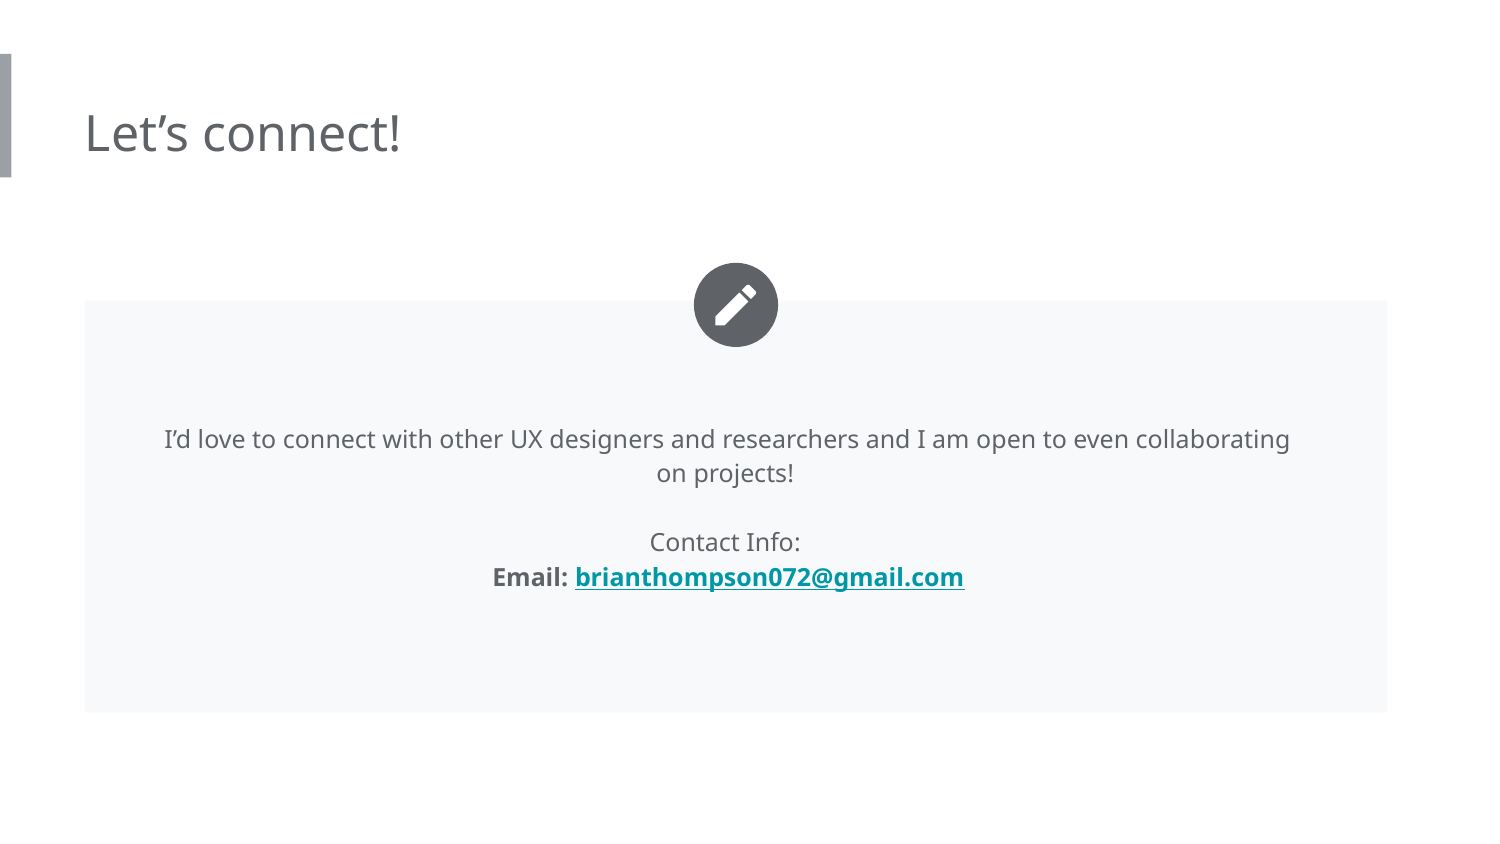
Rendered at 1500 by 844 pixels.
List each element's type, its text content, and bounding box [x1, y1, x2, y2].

text_box [715, 292, 749, 326]
text_box [693, 262, 779, 348]
text_box [741, 284, 757, 300]
text_box [84, 300, 1388, 713]
text_box Let’s connect! [84, 85, 894, 176]
text_box I’d love to connect with other UX designers and researchers and I am open to even collaborating on projects! Contact Info: Email: brianthompson072@gmail.com [150, 403, 1322, 646]
